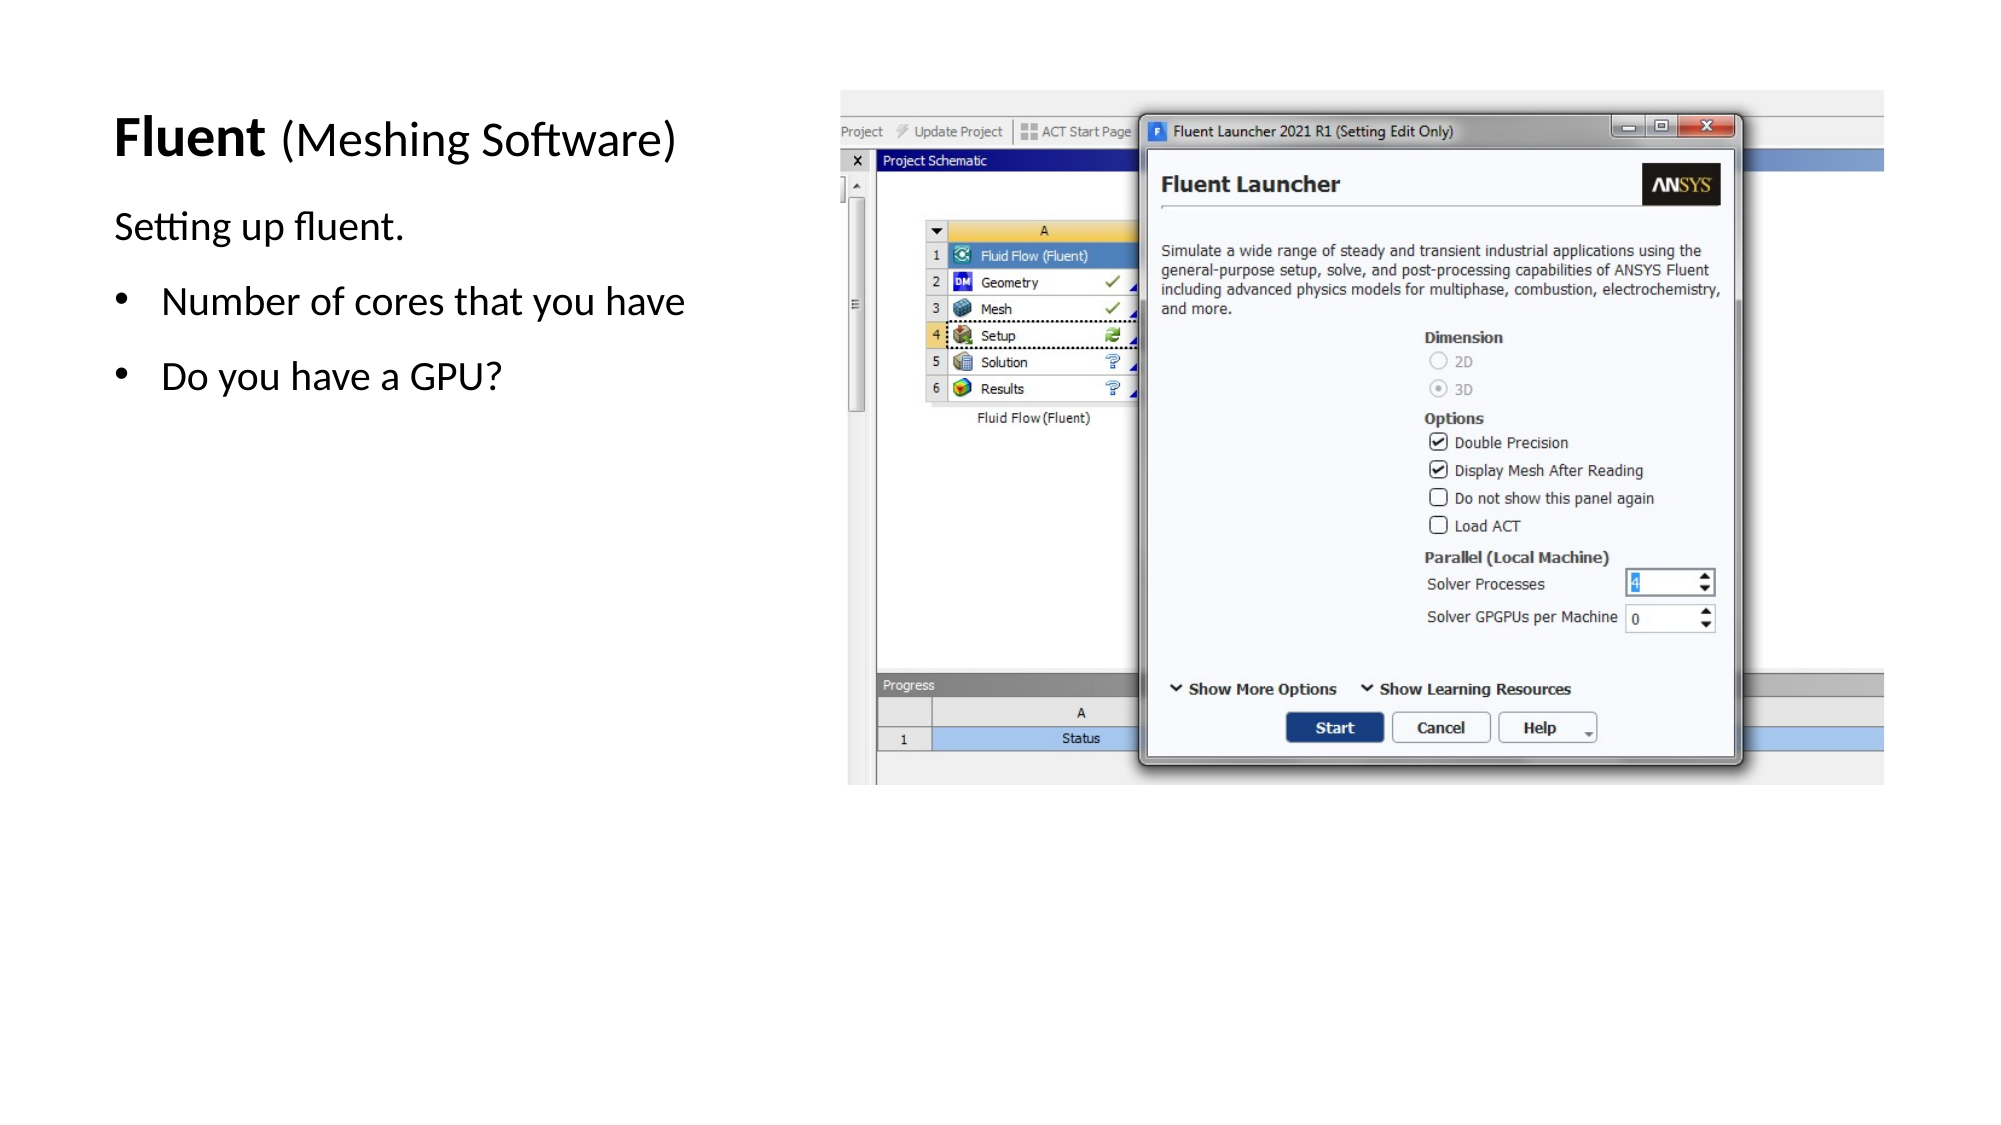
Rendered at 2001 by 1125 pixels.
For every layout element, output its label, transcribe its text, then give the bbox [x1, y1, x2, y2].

text_box Fluent (Meshing Software) [99, 90, 732, 176]
text_box Setting up fluent. Number of cores that you have Do you have a GPU? [99, 166, 709, 406]
picture [840, 90, 1885, 785]
